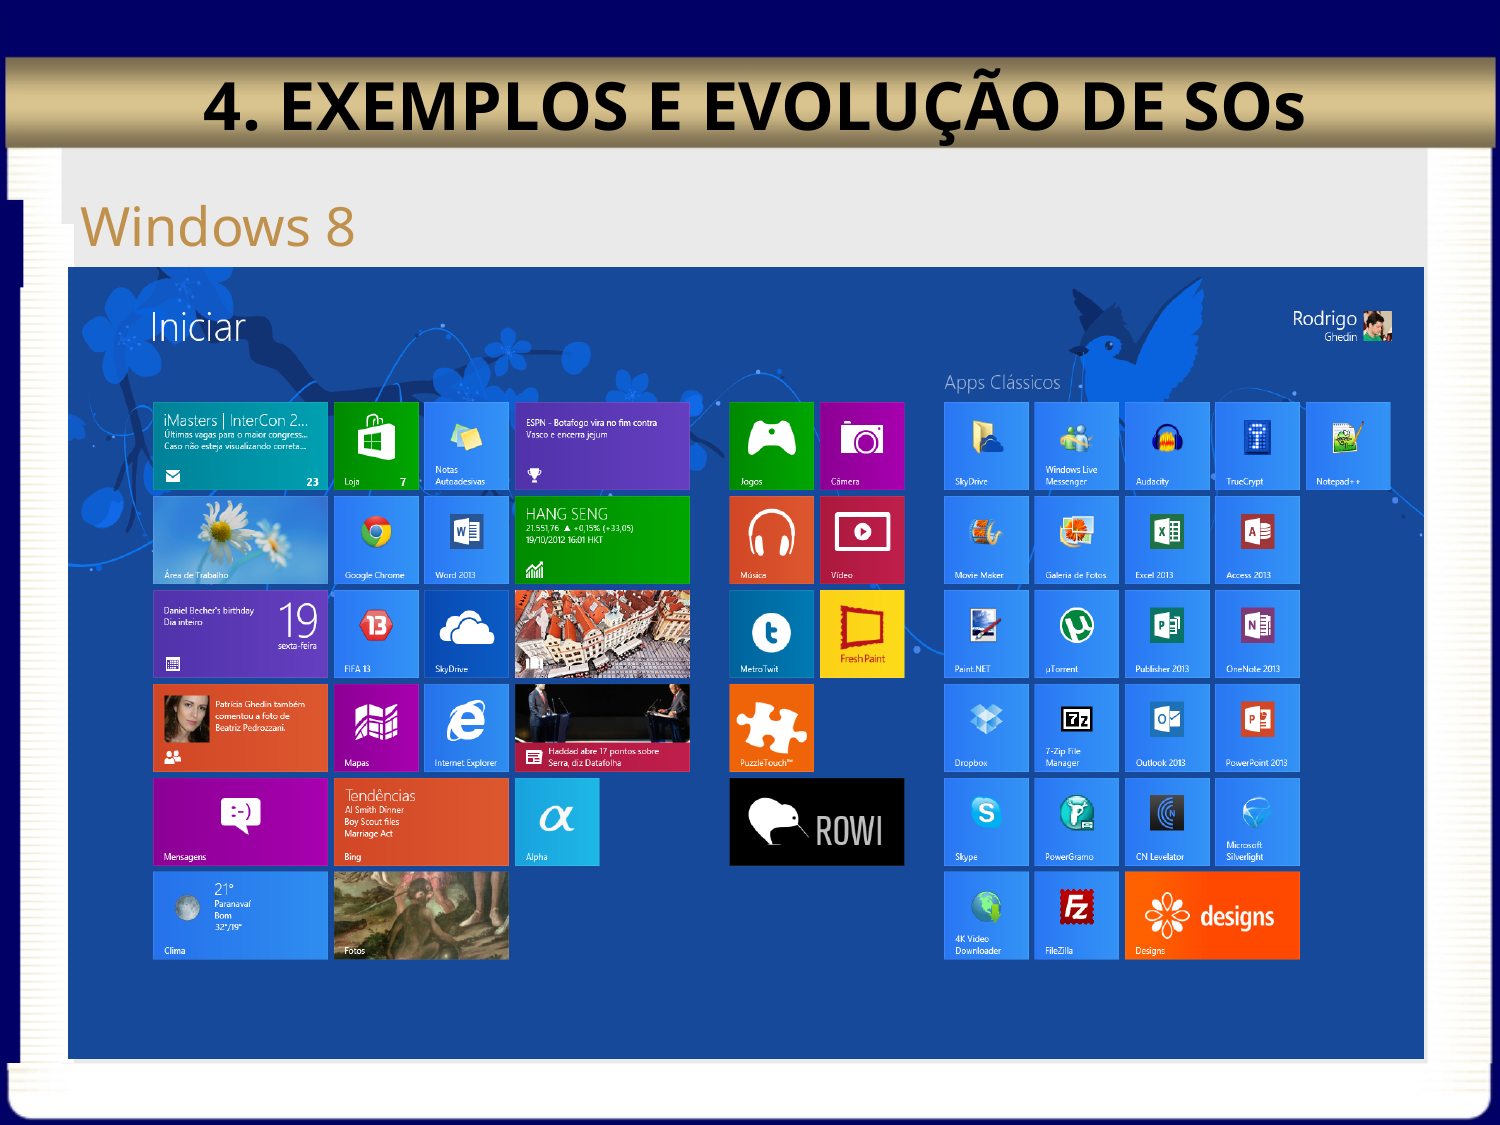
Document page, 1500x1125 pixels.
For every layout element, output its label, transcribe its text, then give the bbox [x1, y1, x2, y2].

title 4. EXEMPLOS E EVOLUÇÃO DE SOs [100, 66, 1412, 142]
list Windows 8 [64, 1064, 1424, 1071]
picture [0, 0, 1500, 1125]
list Windows 8 [64, 149, 1424, 268]
